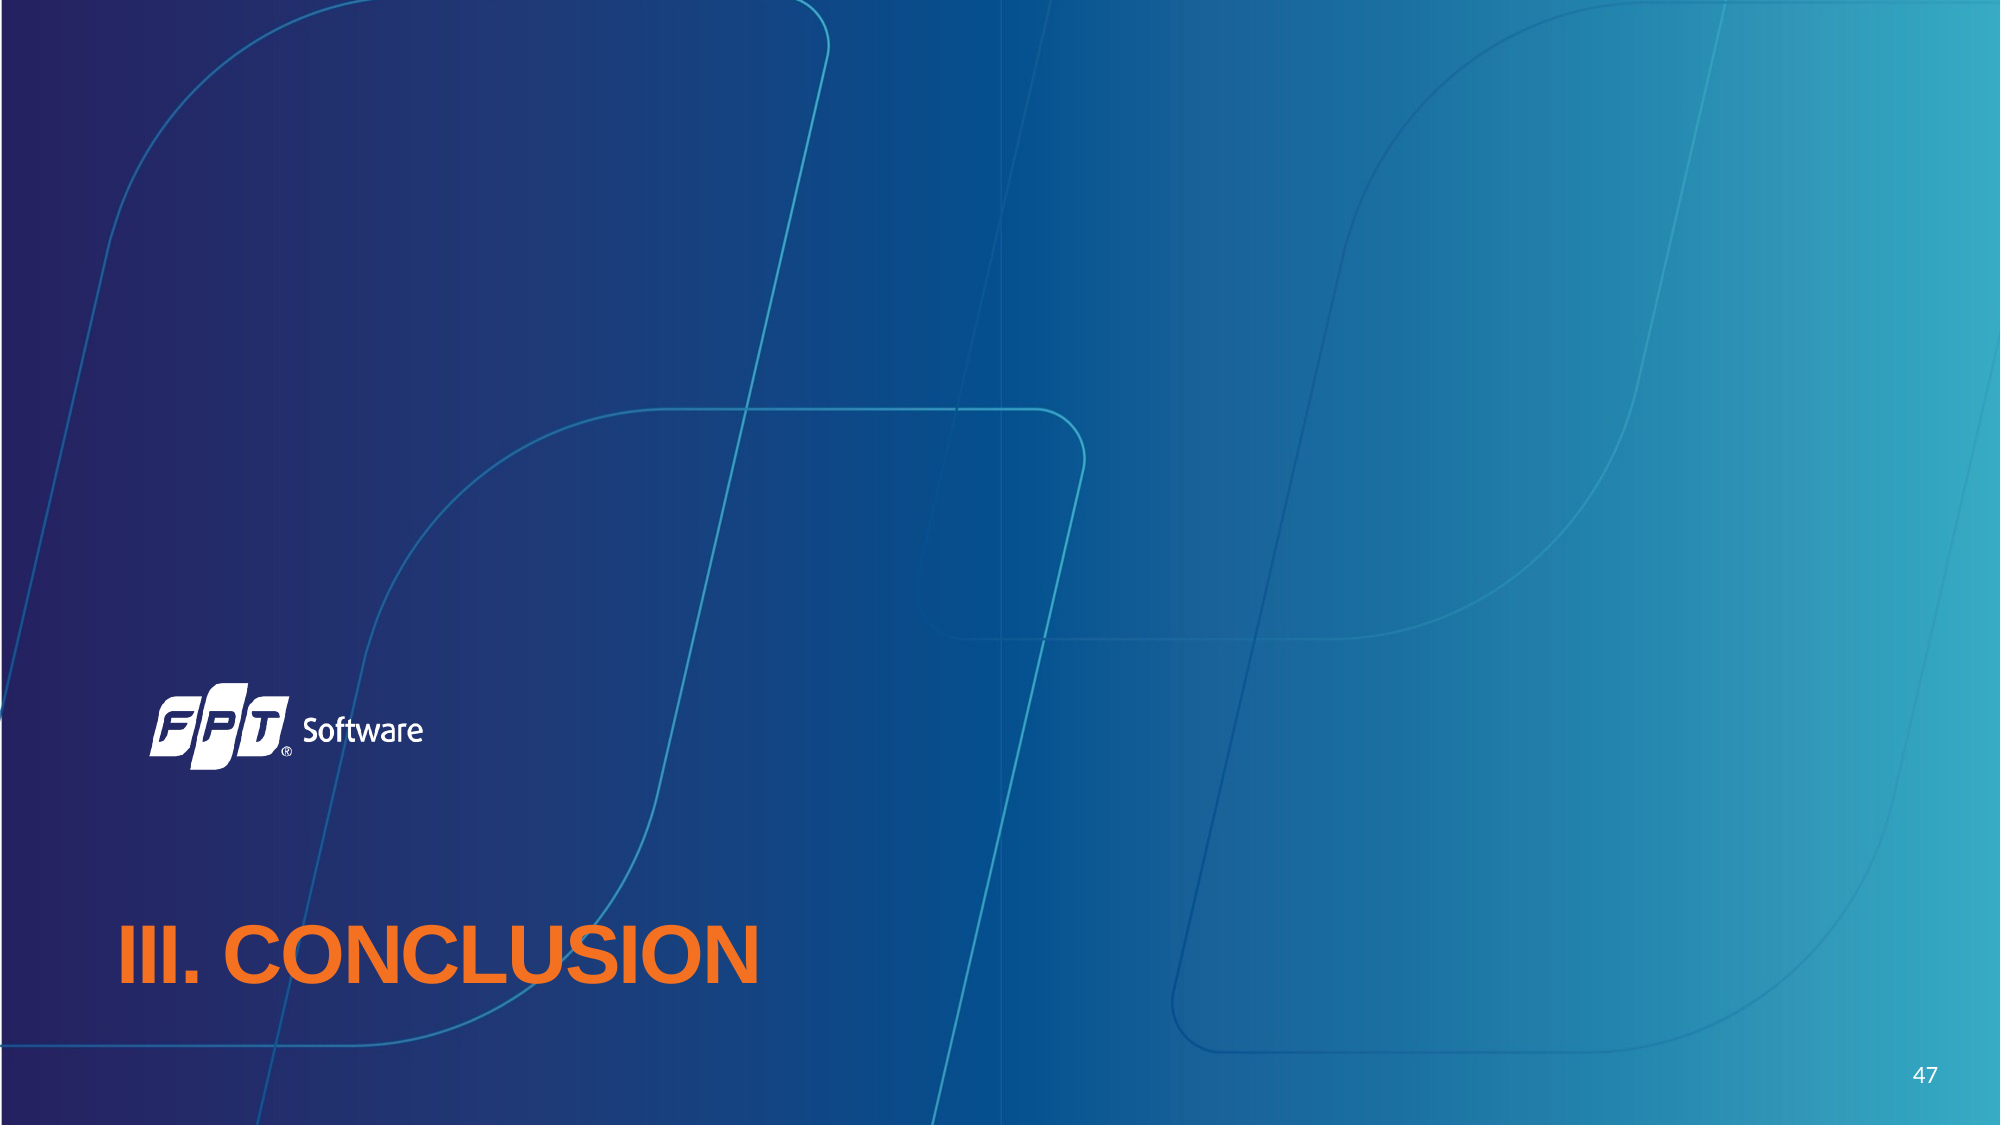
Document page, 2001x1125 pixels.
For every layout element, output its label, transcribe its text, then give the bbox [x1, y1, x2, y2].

picture [0, 0, 2001, 1125]
slide_number 47 [1855, 1052, 1954, 1094]
text_box III. CONCLUSION [101, 892, 1919, 1008]
